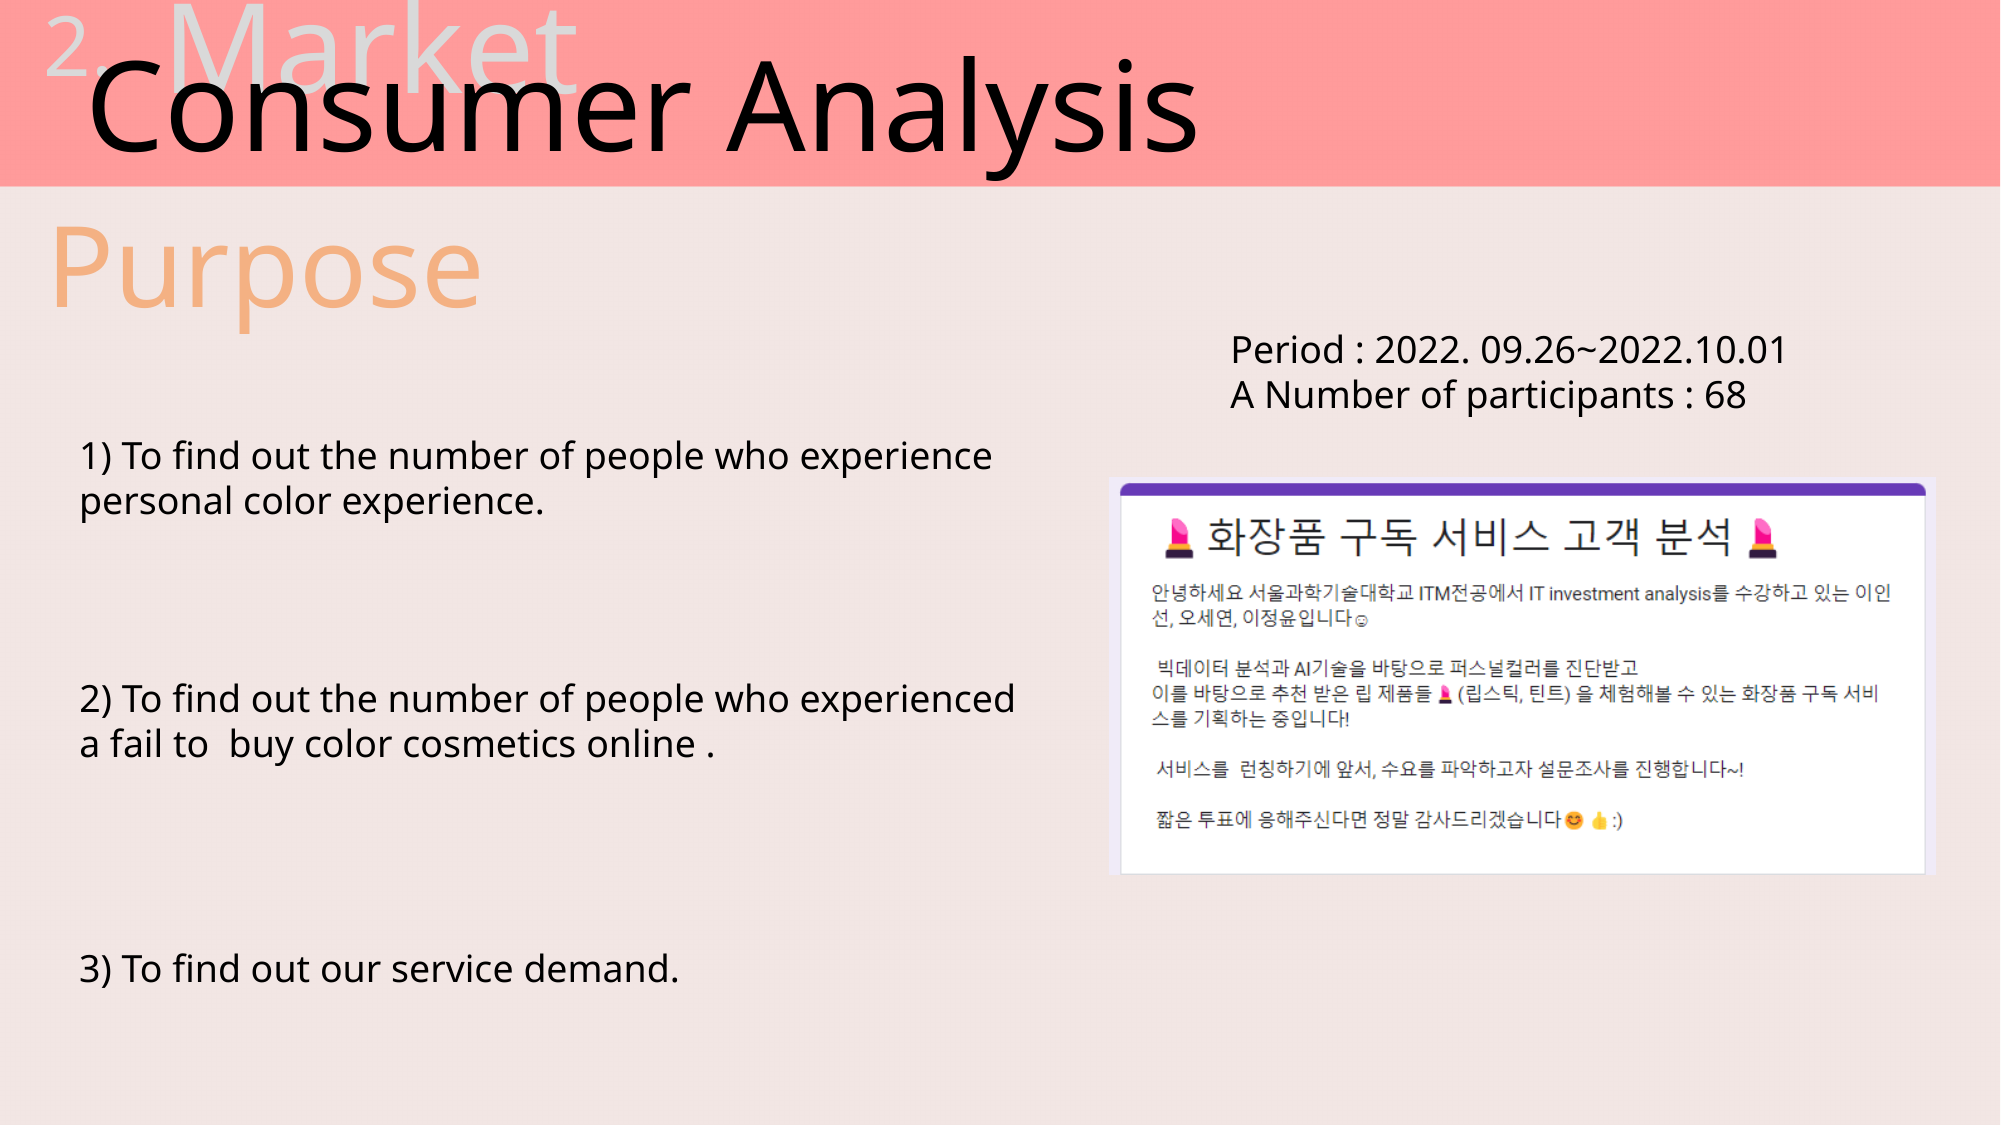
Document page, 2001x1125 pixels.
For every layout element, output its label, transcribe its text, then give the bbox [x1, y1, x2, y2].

text_box 3) To find out our service demand. [64, 937, 1044, 998]
picture [0, 0, 2001, 1125]
text_box Consumer Analysis [70, 19, 1541, 185]
text_box 1) To find out the number of people who experience personal color experience. [64, 424, 1050, 530]
text_box 2) To find out the number of people who experienced a fail to buy color cosmetics online . [64, 667, 1050, 773]
text_box Period : 2022. 09.26~2022.10.01 A Number of participants : 68 [1215, 318, 1806, 424]
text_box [25, 0, 627, 128]
text_box Purpose [31, 187, 501, 337]
